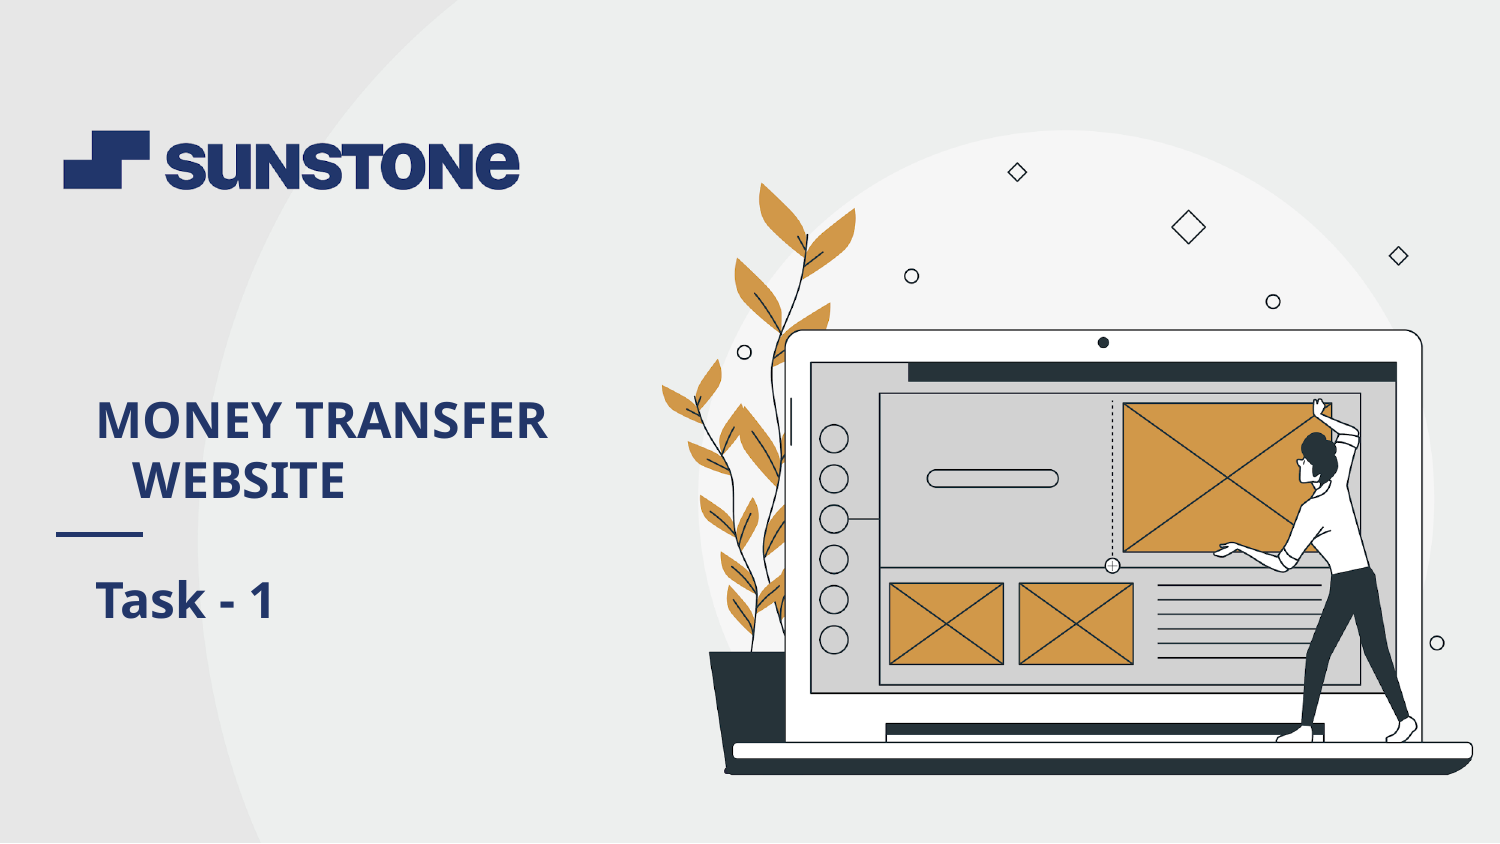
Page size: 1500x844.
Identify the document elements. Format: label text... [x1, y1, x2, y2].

list MONEY TRANSFER WEBSITE Task - 1 [42, 380, 599, 694]
picture [0, 0, 1500, 843]
